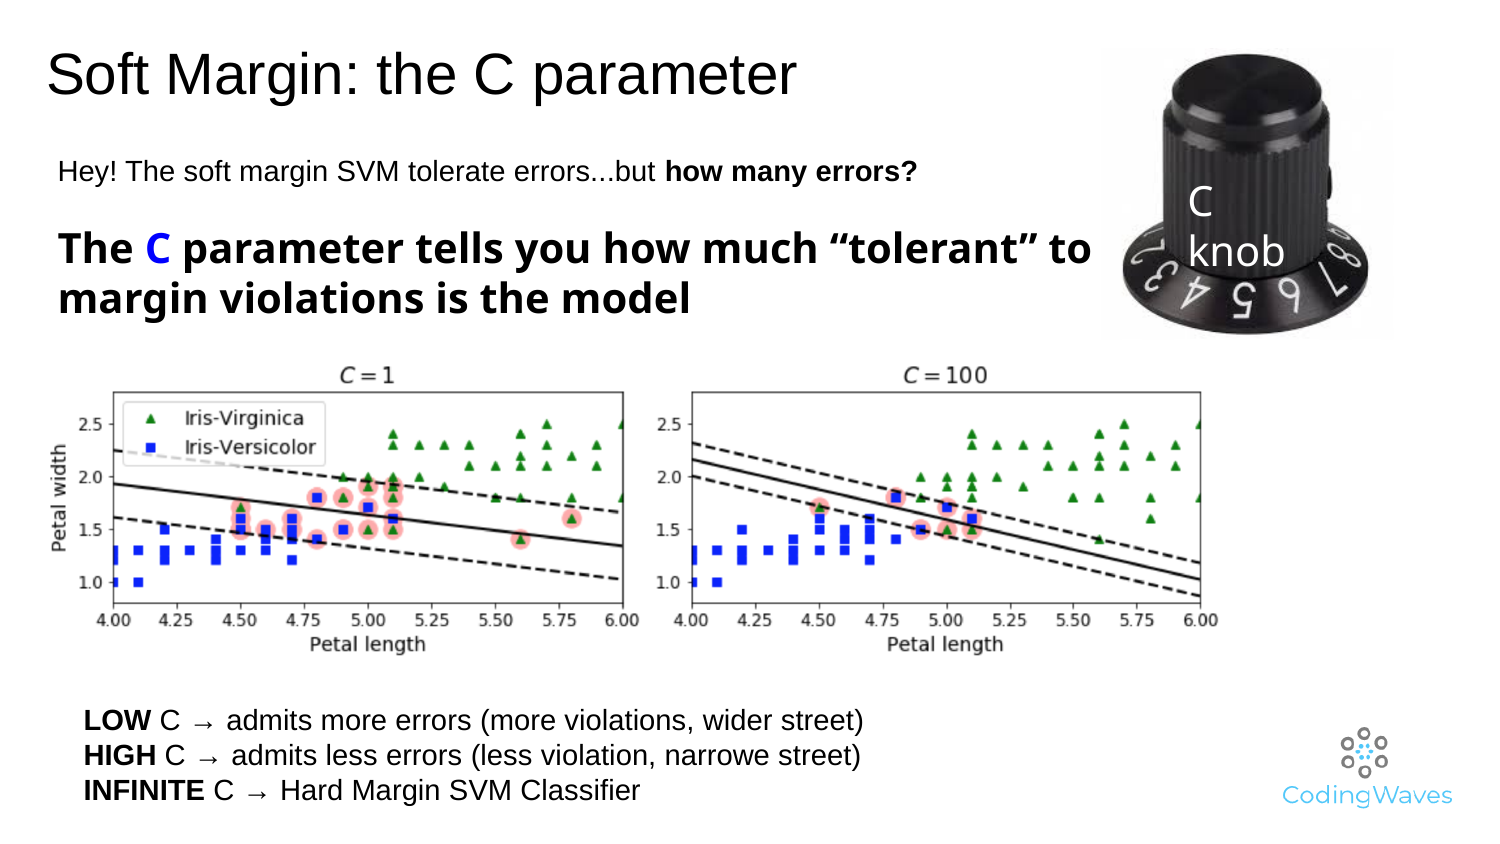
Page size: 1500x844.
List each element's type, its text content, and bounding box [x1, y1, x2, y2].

title Soft Margin: the C parameter [31, 20, 1151, 115]
picture [32, 351, 1241, 685]
text_box LOW C → admits more errors (more violations, wider street) HIGH C → admits less errors (less violation, narrowe street) INFINITE C → Hard Margin SVM Classifier [68, 693, 1051, 787]
picture [1277, 719, 1461, 814]
text_box [51, 696, 1171, 798]
text_box Hey! The soft margin SVM tolerate errors...but how many errors? The C parameter tells you how much “tolerant” to margin violations is the model [42, 136, 1096, 206]
picture [1101, 47, 1394, 340]
